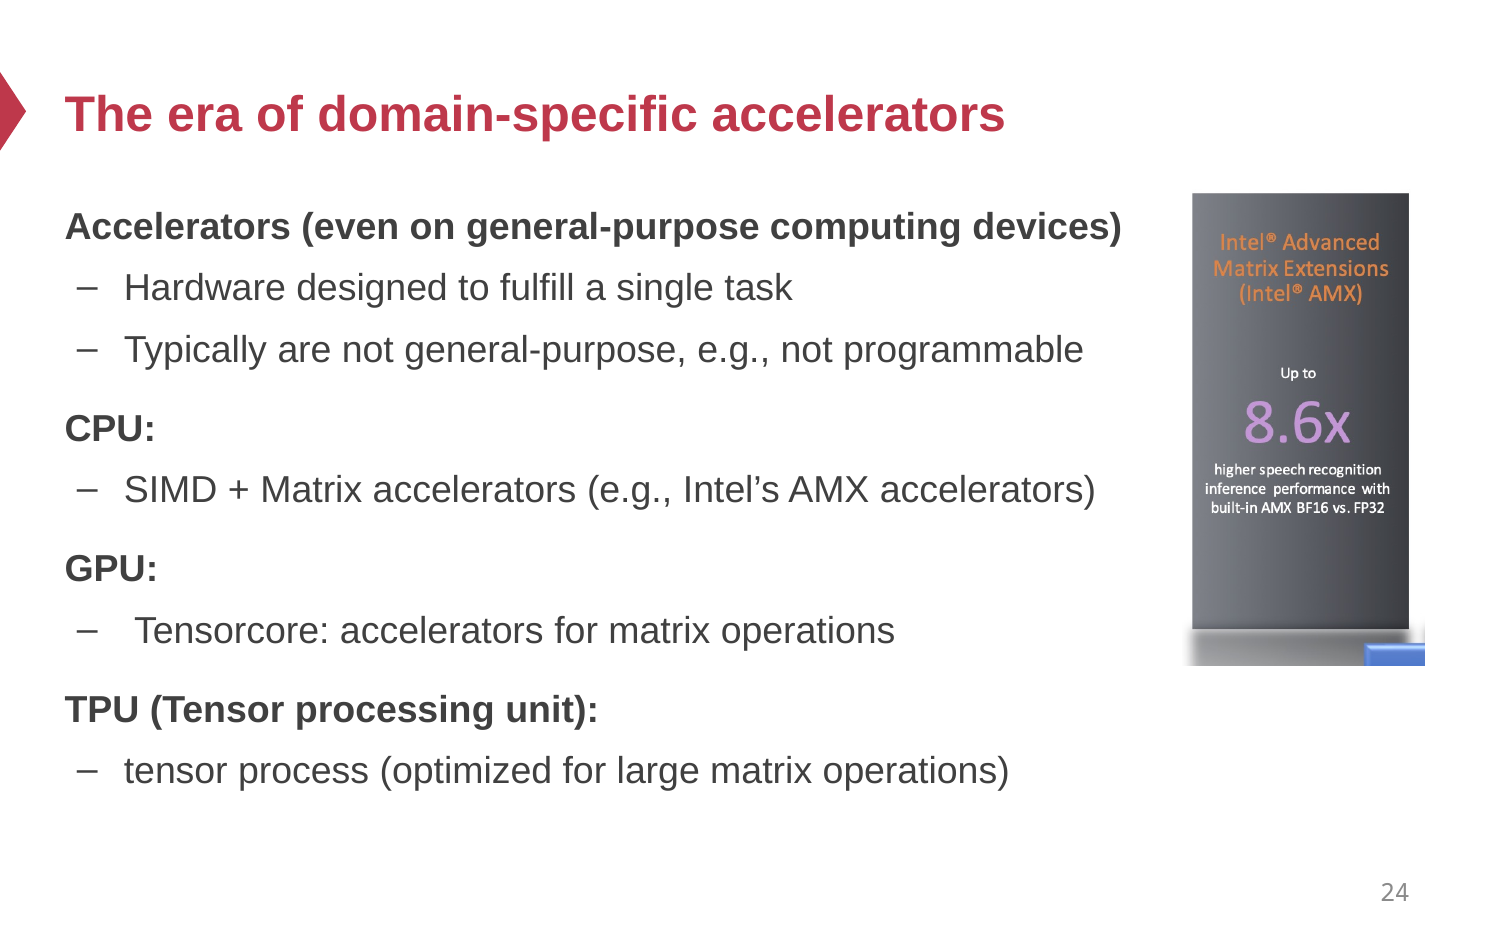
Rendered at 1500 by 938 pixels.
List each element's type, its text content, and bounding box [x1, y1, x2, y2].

title The era of domain-specific accelerators [49, 37, 1400, 185]
list Accelerators (even on general-purpose computing devices) Hardware designed to fulfill a single task Typically are not general-purpose, e.g., not programmable CPU: SIMD + Matrix accelerators (e.g., Intel’s AMX accelerators) GPU: Tensorcore: accelerators for matrix operations TPU (Tensor processing unit): tensor process (optimized for large matrix operations) [49, 185, 1400, 900]
picture [1182, 184, 1426, 667]
slide_number 24 [1074, 868, 1425, 919]
